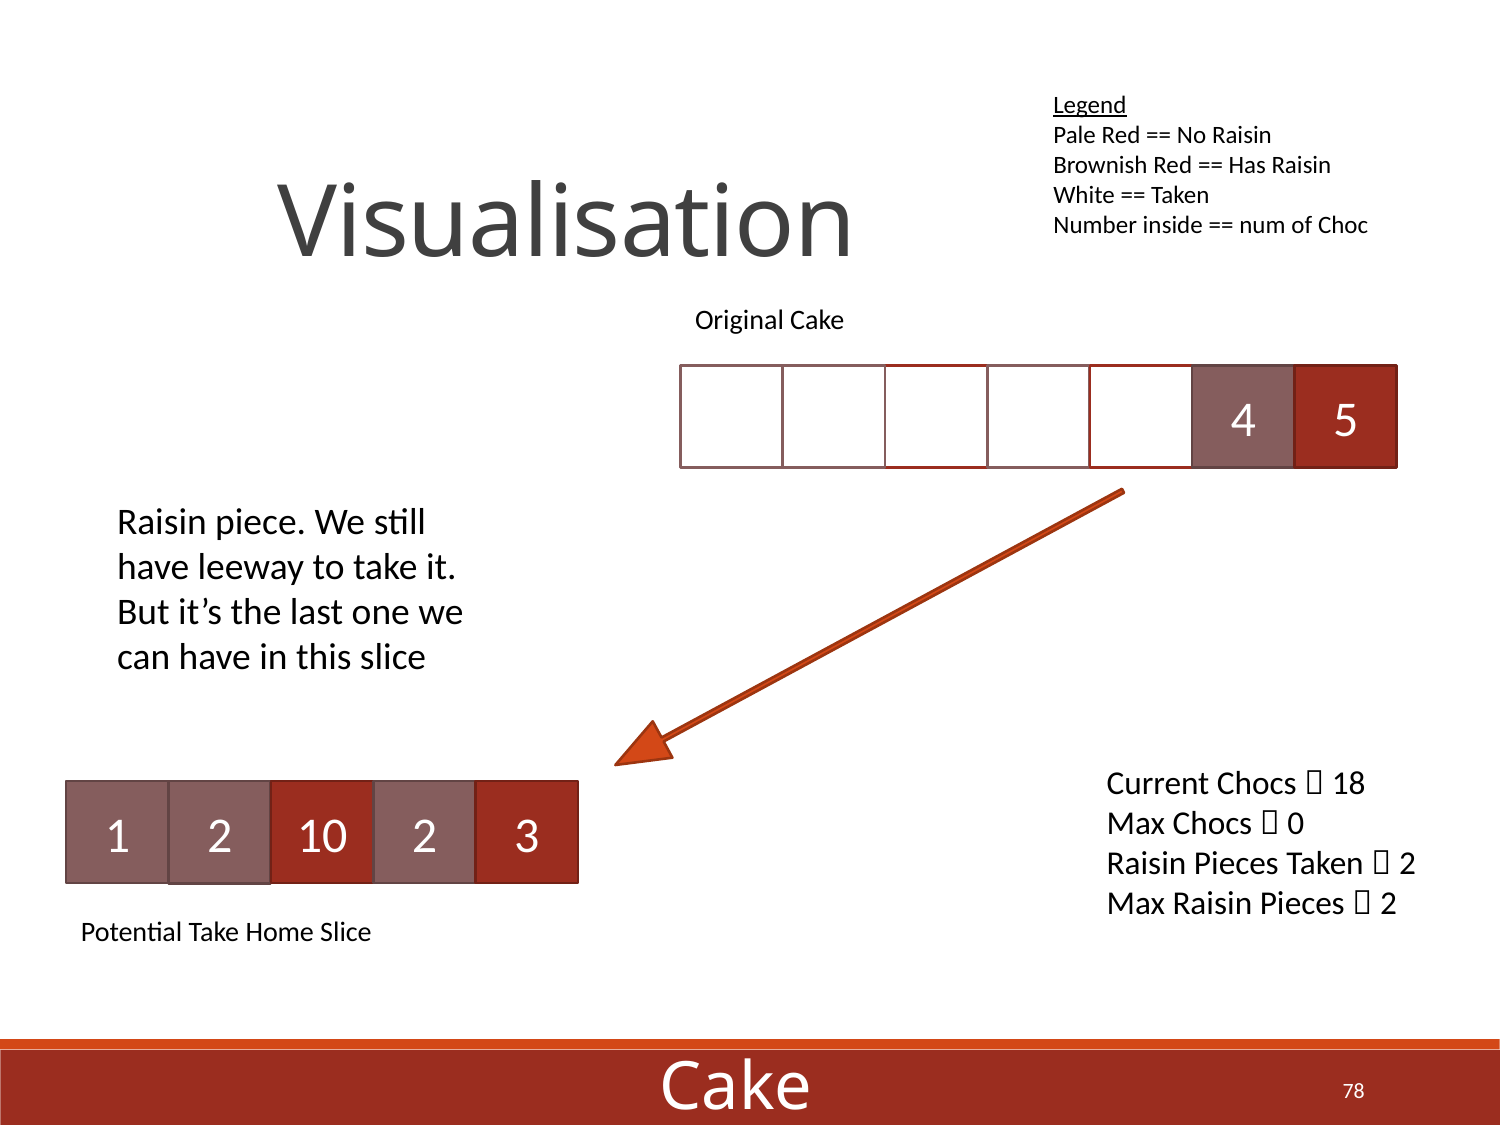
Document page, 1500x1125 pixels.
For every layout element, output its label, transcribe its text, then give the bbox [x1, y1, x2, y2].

text_box 2 [167, 780, 272, 885]
text_box 1 [65, 780, 167, 884]
text_box [886, 364, 986, 469]
text_box Potential Take Home Slice [66, 905, 409, 955]
text_box [986, 364, 1089, 469]
text_box Raisin piece. We still have leeway to take it. But it’s the last one we can have in this slice [102, 489, 506, 685]
text_box Cake [417, 1035, 1055, 1125]
text_box 4 [1191, 364, 1293, 469]
text_box [784, 364, 886, 469]
text_box [1089, 364, 1191, 469]
text_box Legend Pale Red == No Raisin Brownish Red == Has Raisin White == Taken Number inside == num of Choc [1038, 81, 1482, 246]
text_box [614, 487, 1126, 767]
text_box Current Chocs  18 Max Chocs  0 Raisin Pieces Taken  2 Max Raisin Pieces  2 [1091, 753, 1472, 929]
text_box 5 [1293, 364, 1398, 469]
text_box 10 [270, 780, 372, 884]
text_box 3 [474, 780, 579, 884]
text_box Original Cake [680, 294, 984, 343]
text_box [679, 364, 784, 469]
text_box 2 [372, 780, 474, 884]
title Visualisation [262, 47, 1500, 285]
slide_number 78 [1218, 1059, 1380, 1120]
